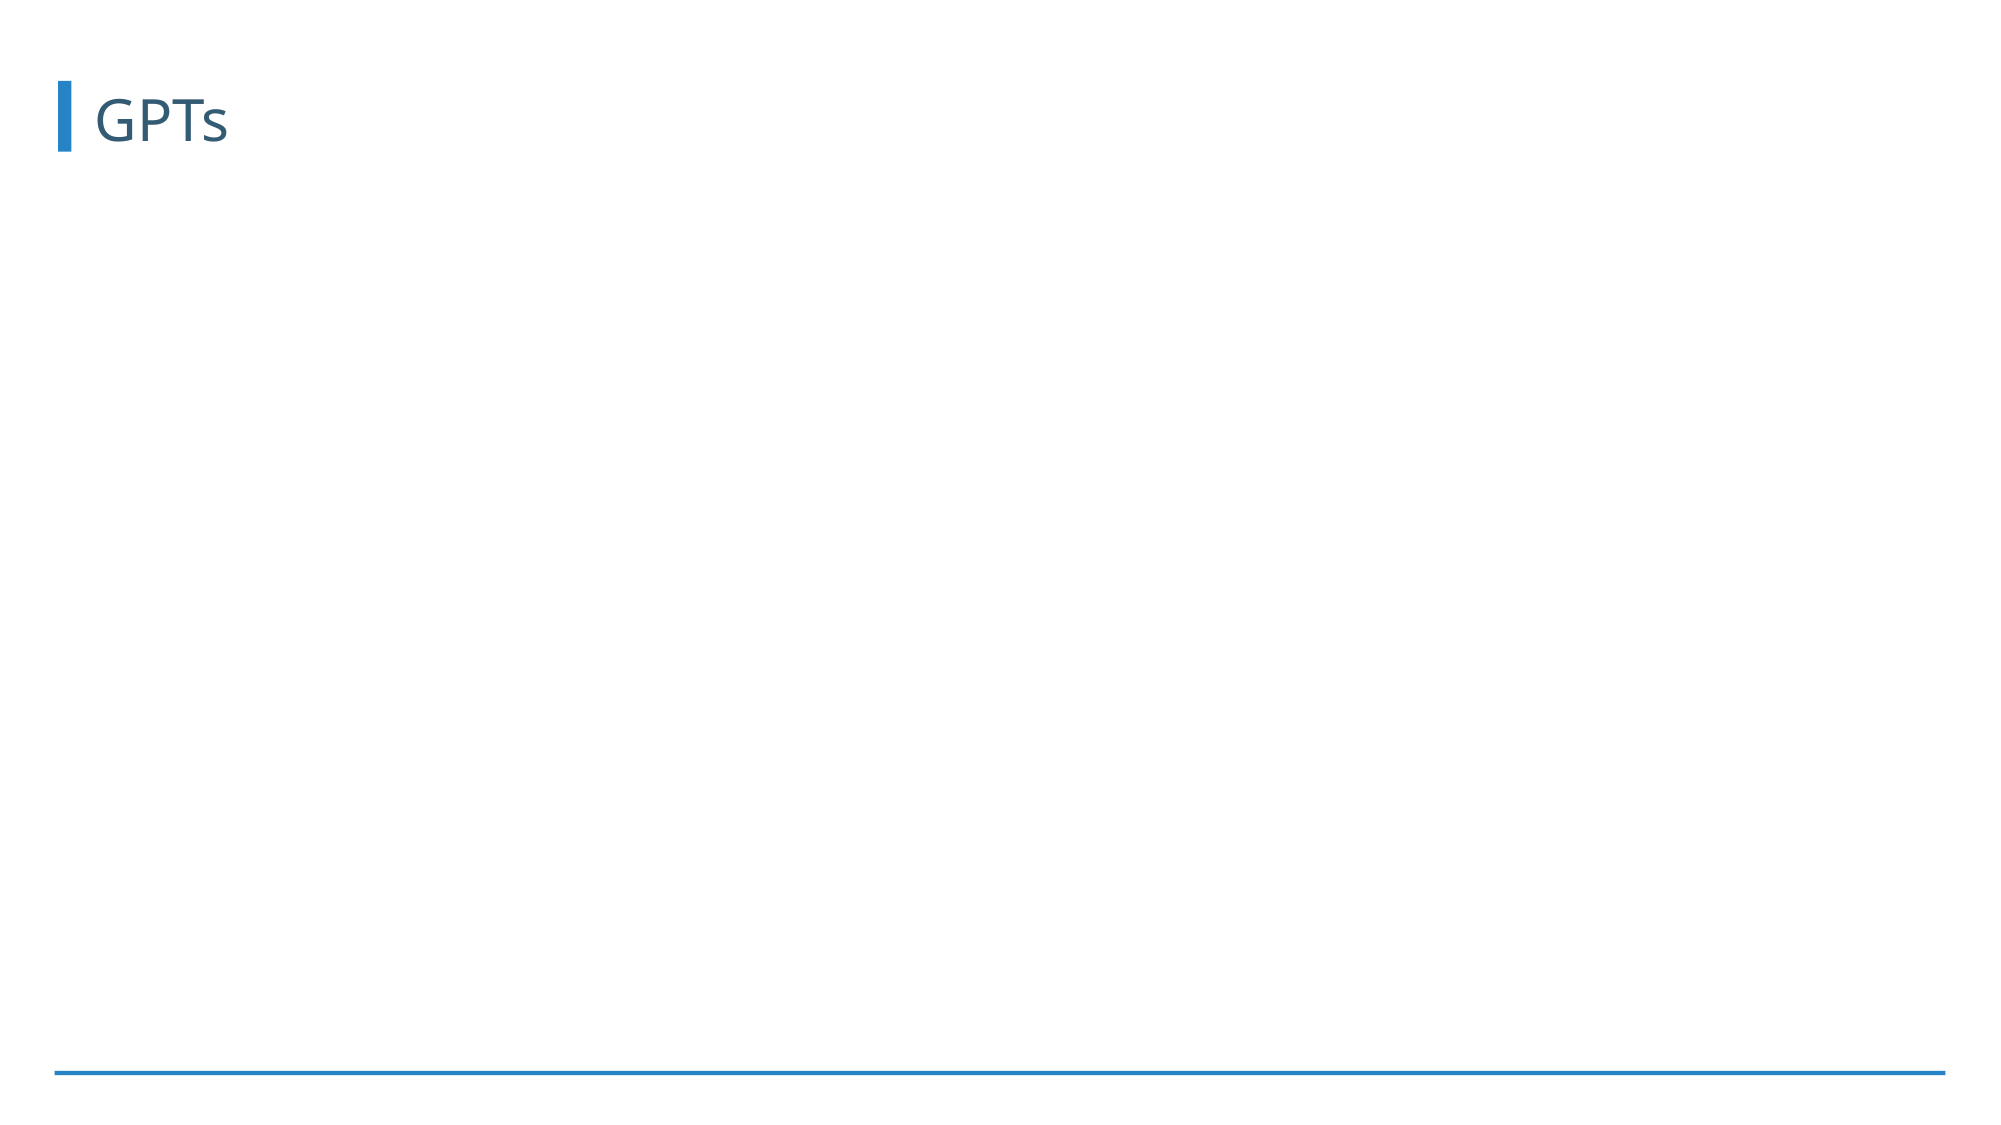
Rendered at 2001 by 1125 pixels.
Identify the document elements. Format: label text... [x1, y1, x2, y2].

title GPTs [79, 67, 1942, 165]
